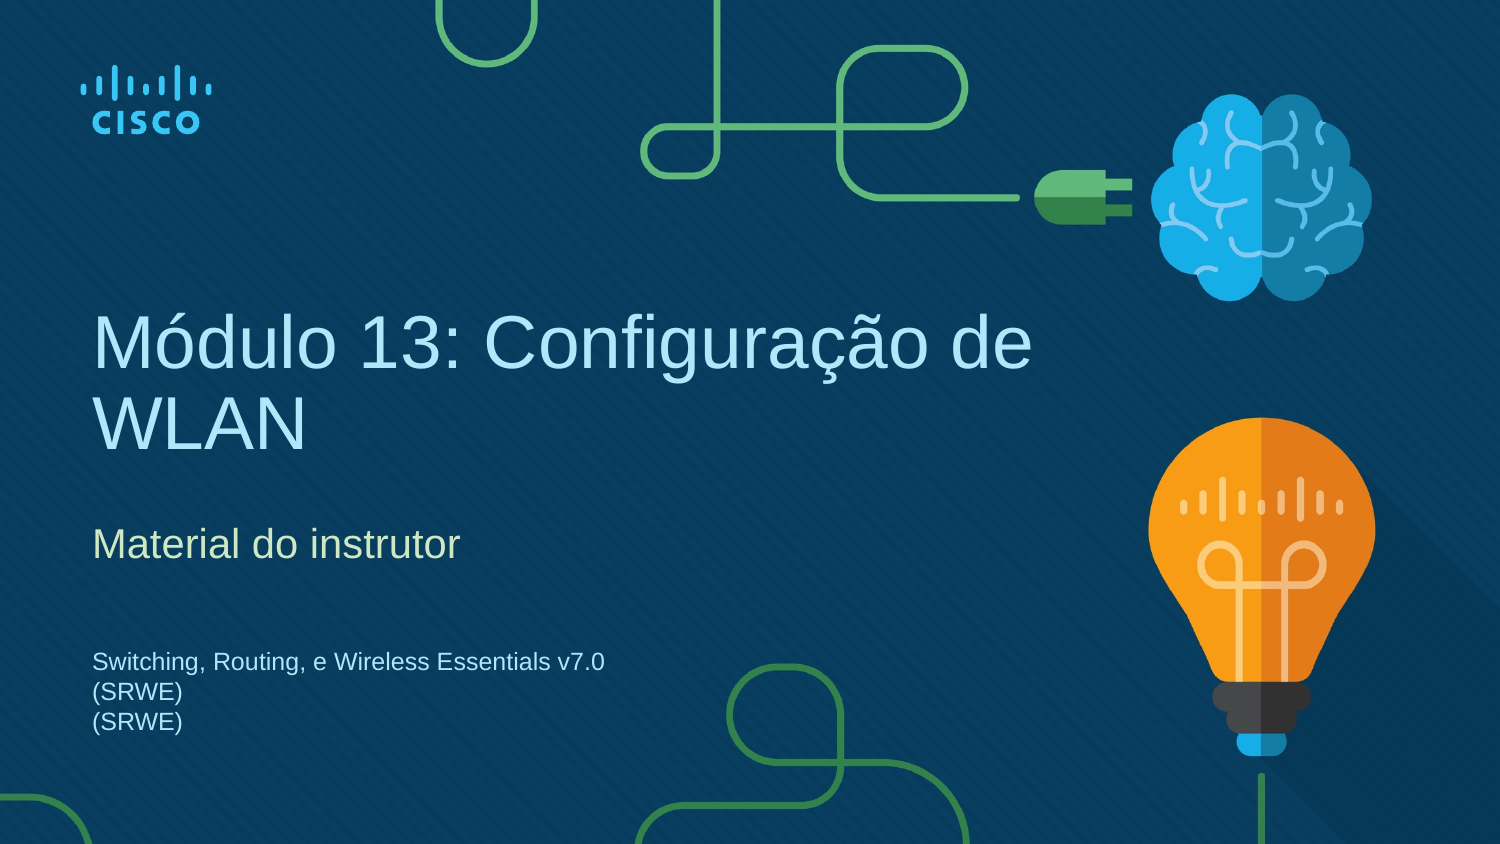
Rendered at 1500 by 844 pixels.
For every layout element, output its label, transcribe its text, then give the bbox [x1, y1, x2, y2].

picture [0, 0, 1500, 844]
subtitle Switching, Routing, e Wireless Essentials v7.0 (SRWE) (SRWE) [77, 624, 659, 773]
list Material do instrutor [77, 513, 1049, 563]
title Módulo 13: Configuração de WLAN [77, 200, 1153, 474]
